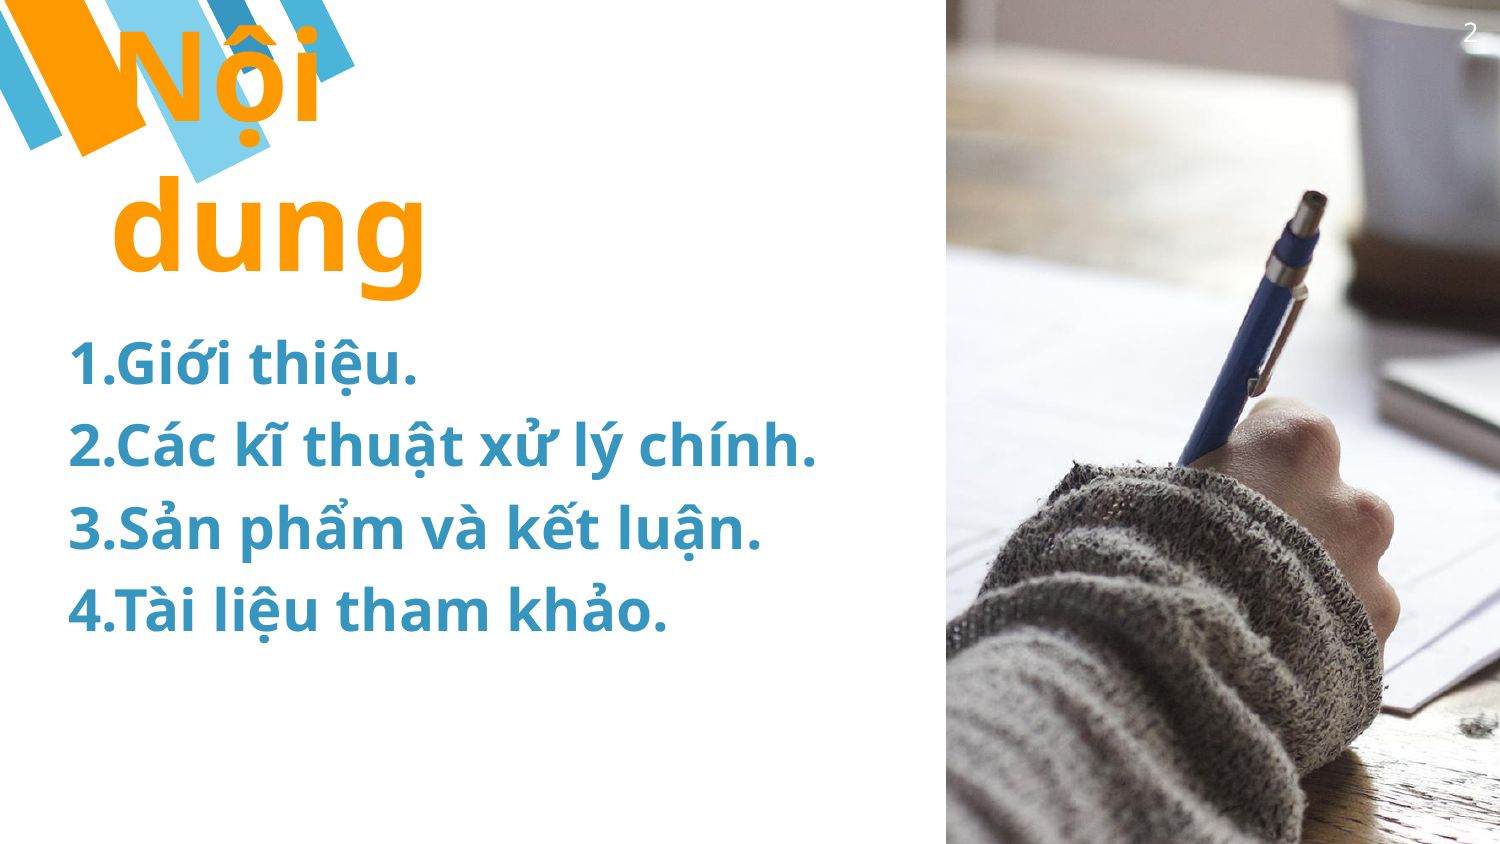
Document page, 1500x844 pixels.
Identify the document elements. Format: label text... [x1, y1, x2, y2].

title Nội dung [94, 140, 618, 311]
subtitle 1.Giới thiệu. 2.Các kĩ thuật xử lý chính. 3.Sản phẩm và kết luận. 4.Tài liệu tham khảo. [53, 311, 862, 779]
picture [945, 0, 1500, 844]
